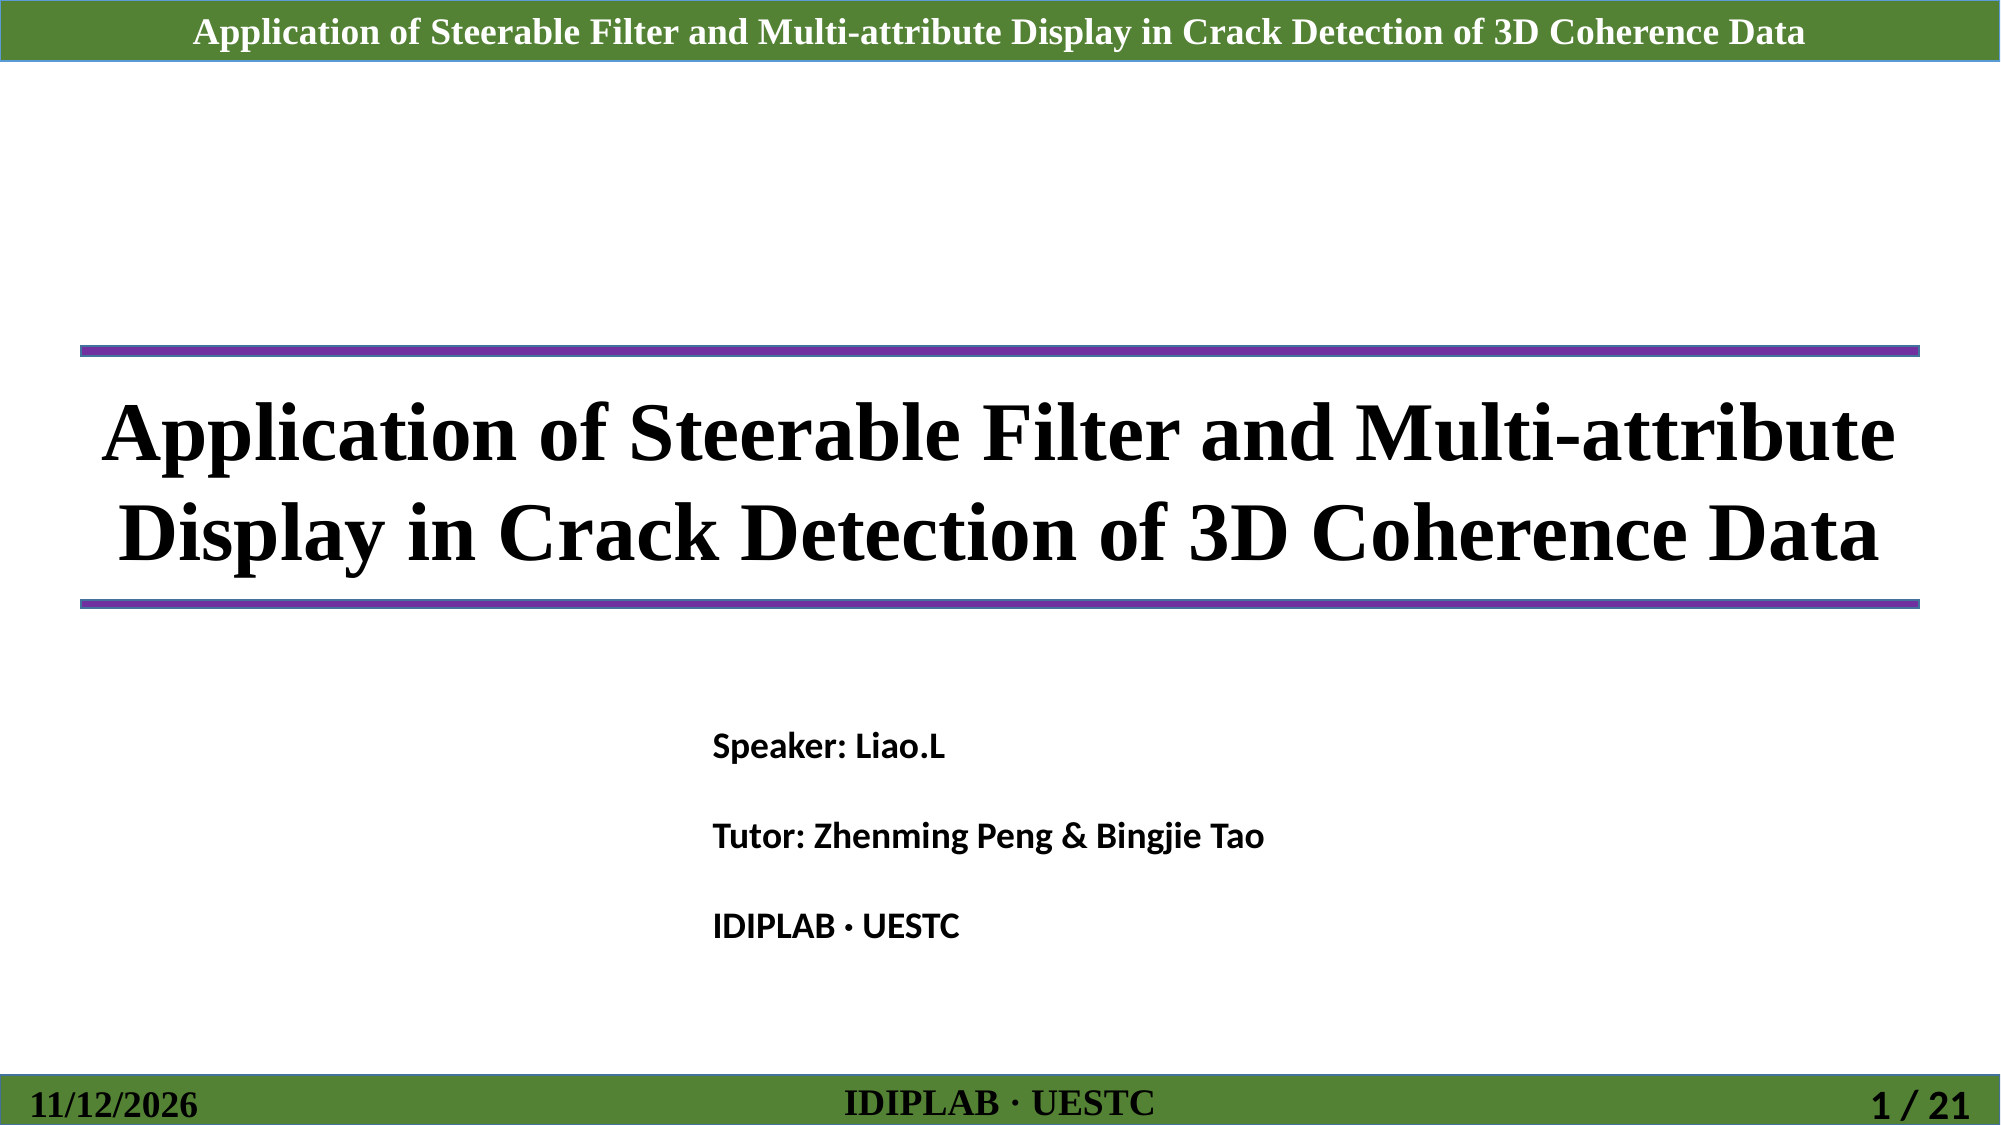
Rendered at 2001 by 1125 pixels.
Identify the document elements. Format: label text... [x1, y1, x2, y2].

text_box Speaker: Liao.L Tutor: Zhenming Peng & Bingjie Tao IDIPLAB · UESTC [697, 668, 1303, 954]
text_box [80, 345, 1920, 357]
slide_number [14, 1074, 465, 1125]
slide_number 1 / 21 [1535, 1076, 1986, 1125]
footer IDIPLAB · UESTC [662, 1070, 1338, 1125]
text_box Application of Steerable Filter and Multi-attribute Display in Crack Detection of 3D Coherence Data [81, 369, 1919, 585]
text_box [80, 599, 1920, 609]
